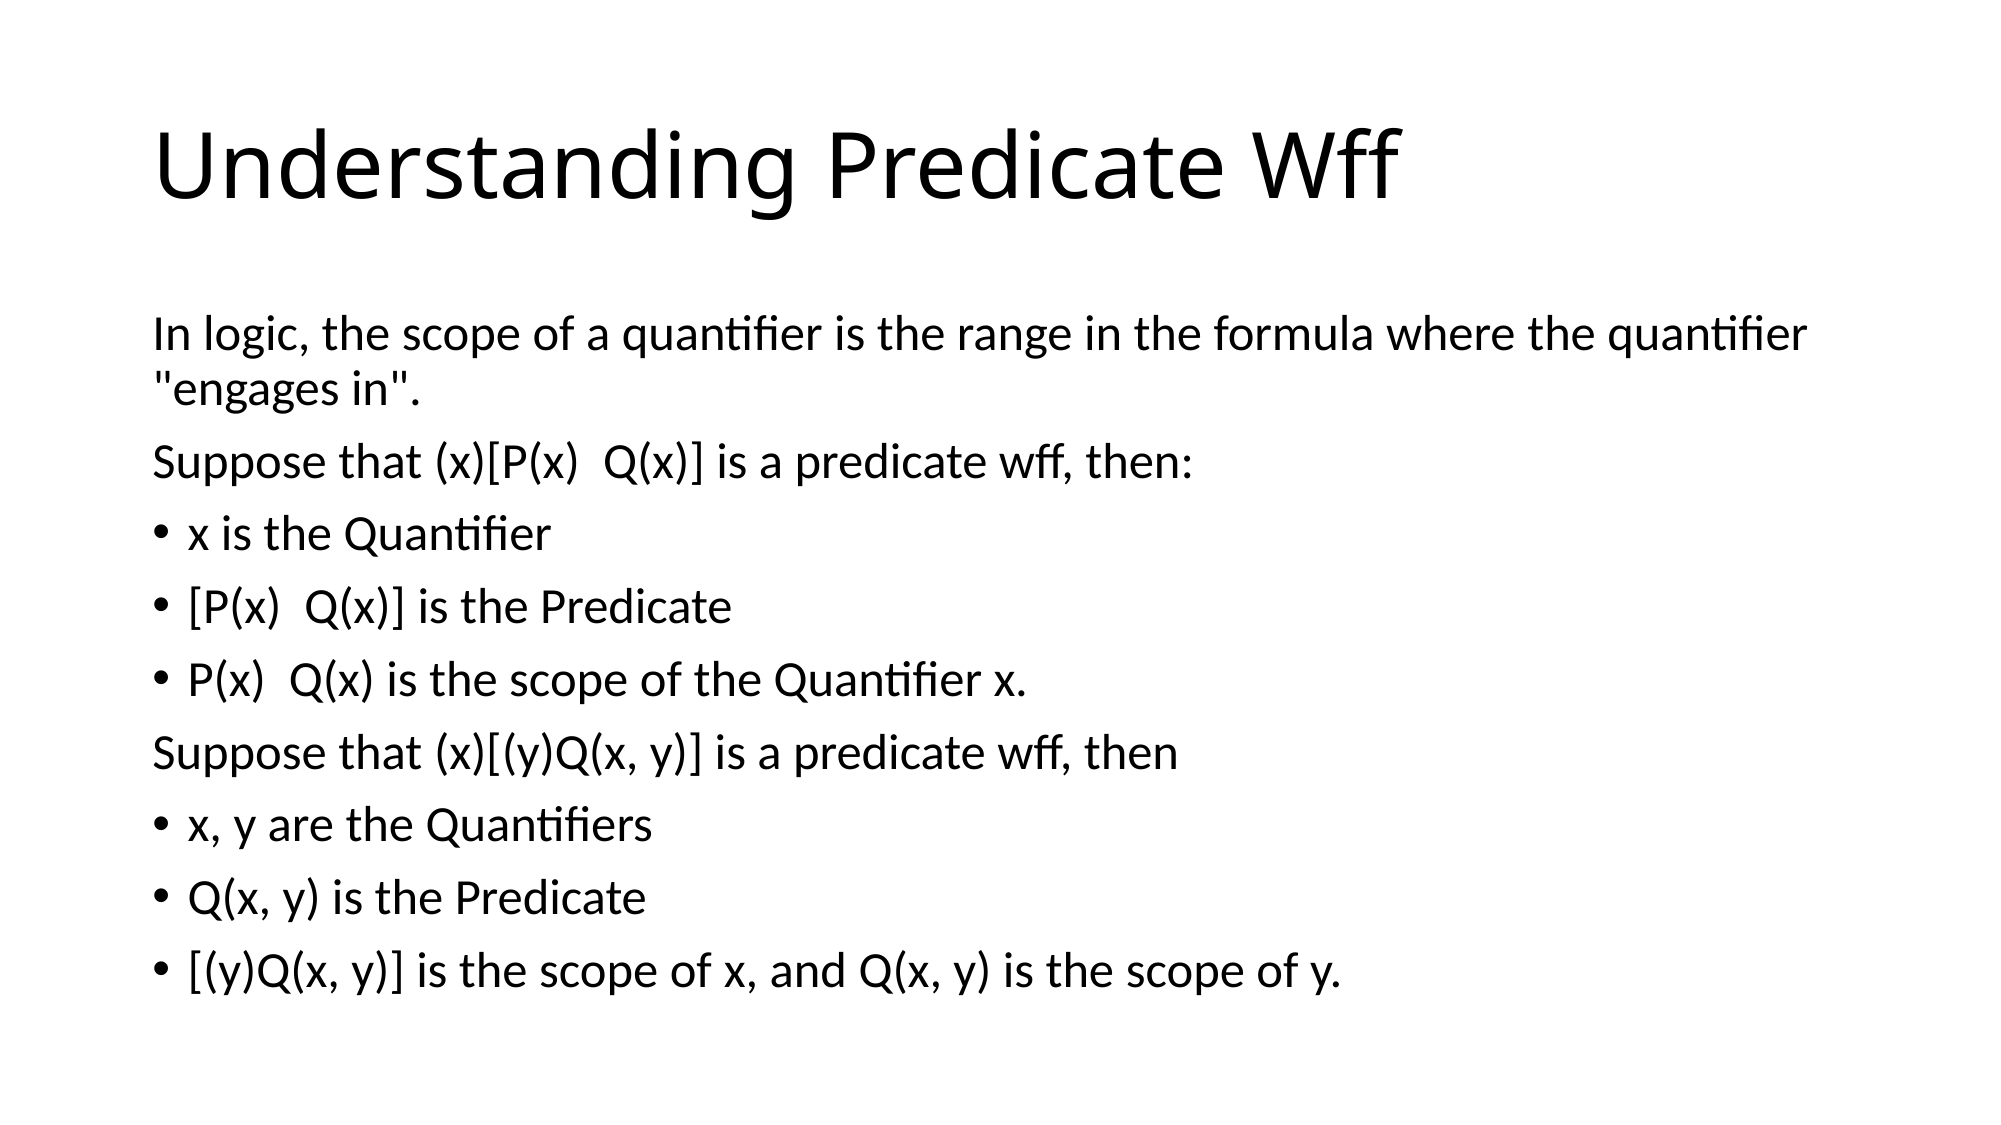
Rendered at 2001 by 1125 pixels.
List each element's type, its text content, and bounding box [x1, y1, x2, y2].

title Understanding Predicate Wff [137, 59, 1863, 278]
